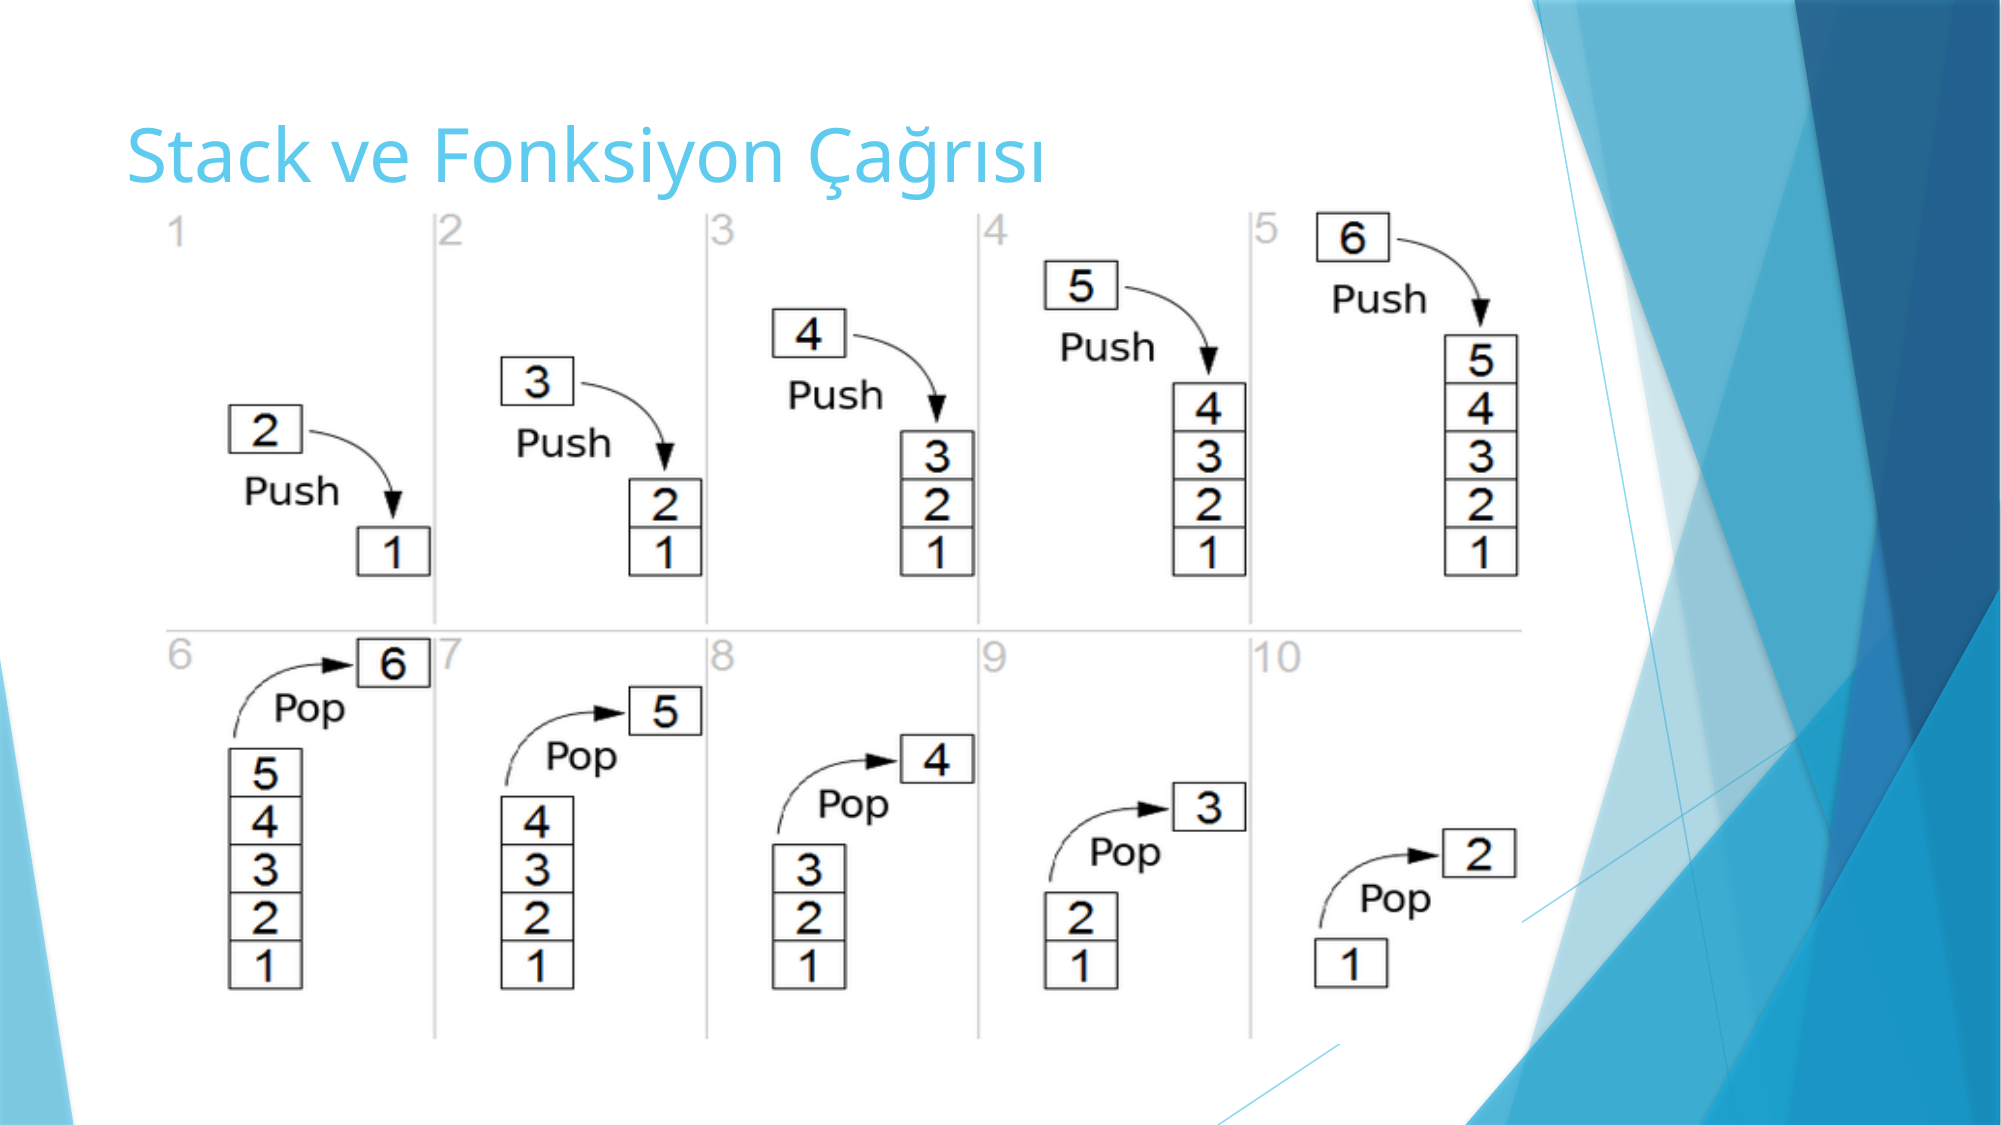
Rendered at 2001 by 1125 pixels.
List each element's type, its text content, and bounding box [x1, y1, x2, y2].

title Stack ve Fonksiyon Çağrısı [111, 99, 1522, 317]
picture [166, 207, 1522, 1045]
